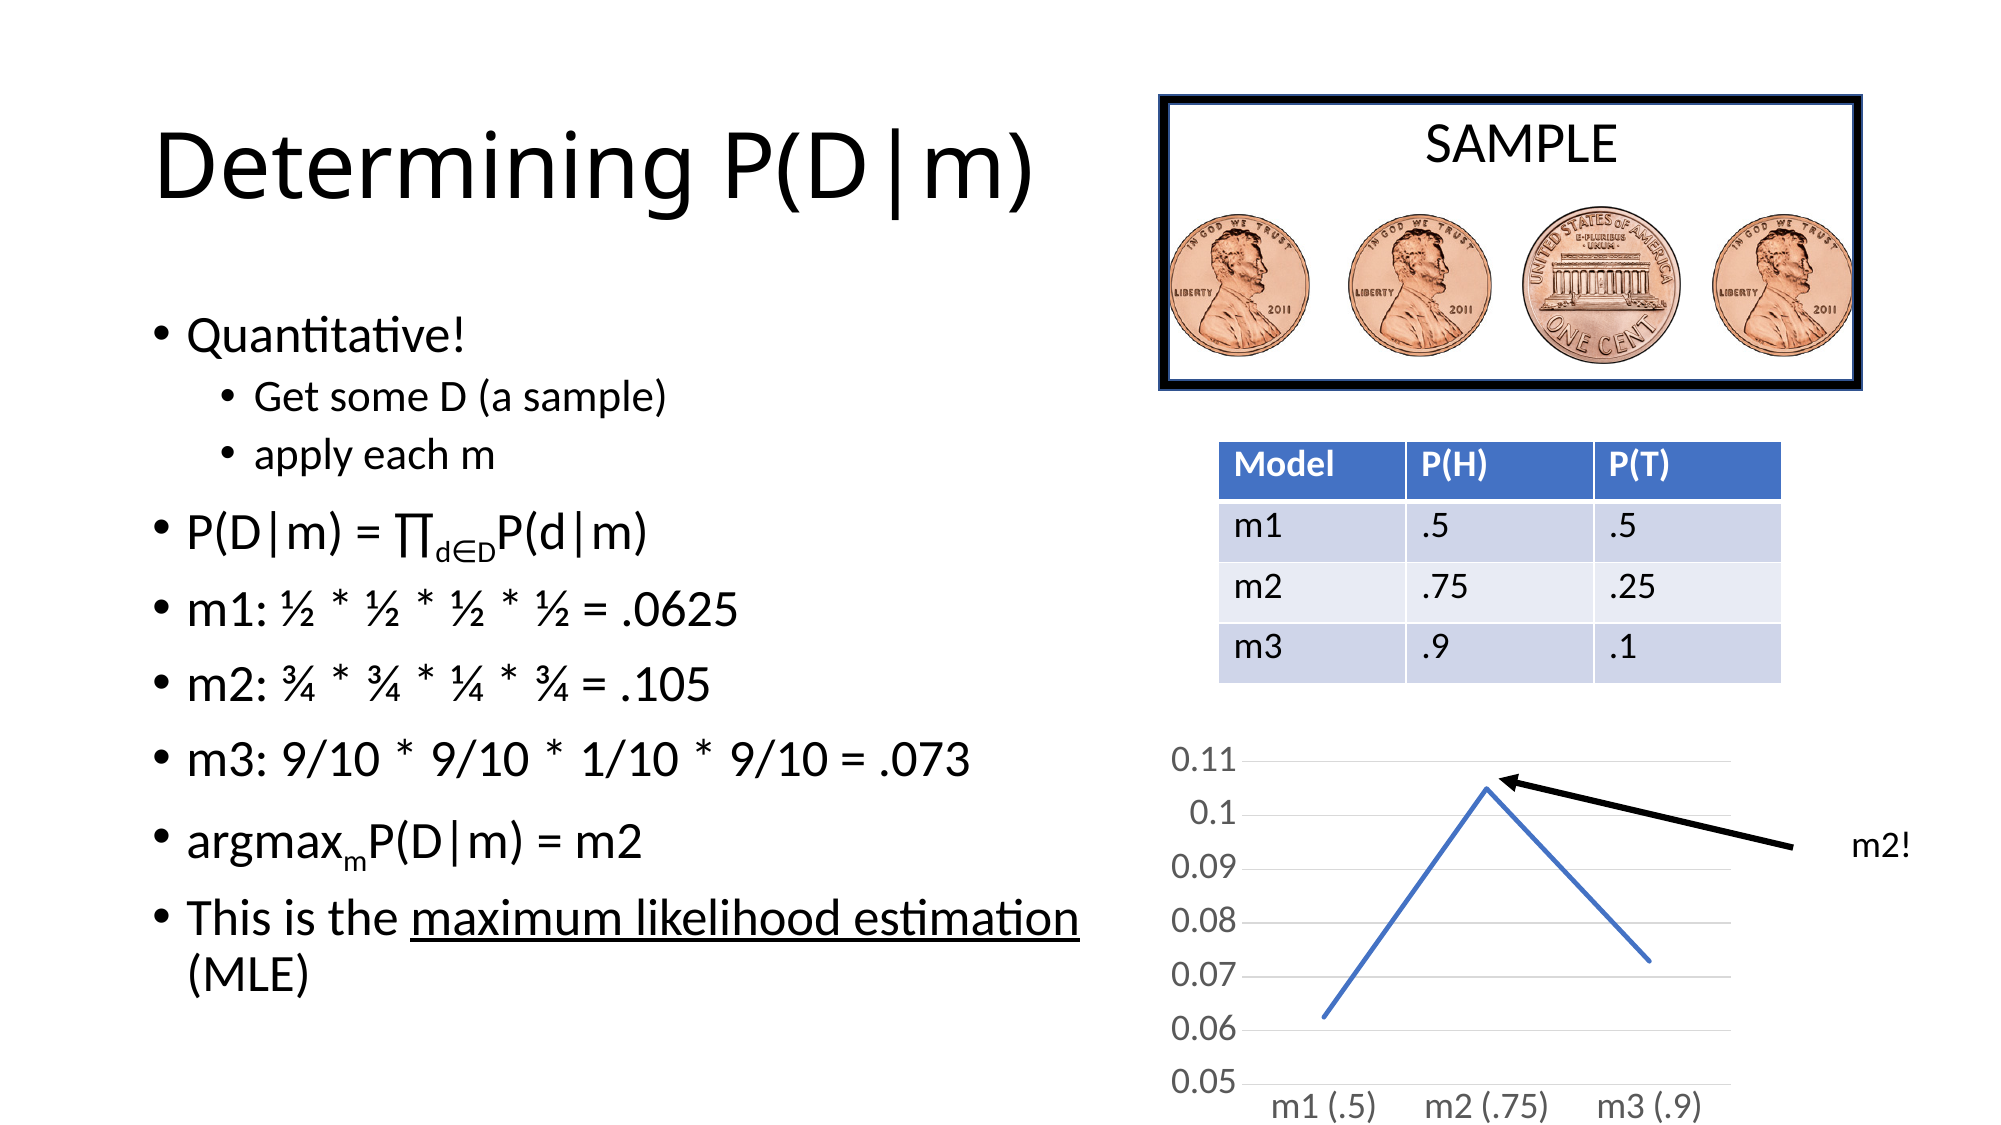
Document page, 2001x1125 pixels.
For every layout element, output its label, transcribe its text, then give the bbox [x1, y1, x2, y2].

title Determining P(D|m) [137, 59, 1863, 278]
table_cell m2 [1219, 563, 1405, 622]
table_cell .9 [1407, 624, 1593, 683]
table_cell .75 [1407, 563, 1593, 622]
table_cell .1 [1595, 624, 1781, 683]
table_header Model [1219, 442, 1405, 499]
table_header P(T) [1595, 442, 1781, 499]
list Quantitative! Get some D (a sample) apply each m P(D|m) = ∏d∈DP(d|m) m1: ½ * ½ * ½ * ½ = .0625 m2: ¾ * ¾ * ¼ * ¾ = .105 m3: 9/10 * 9/10 * 1/10 * 9/10 = .073 argmaxmP(D|m) = m2 This is the maximum likelihood estimation (MLE) [137, 299, 1160, 1014]
table_cell .25 [1595, 563, 1781, 622]
table_cell .5 [1595, 504, 1781, 562]
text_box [1159, 734, 1928, 1125]
table_cell m3 [1219, 624, 1405, 683]
table_cell m1 [1219, 504, 1405, 562]
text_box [1159, 94, 1863, 390]
table_cell .5 [1407, 504, 1593, 562]
table_header P(H) [1407, 442, 1593, 499]
